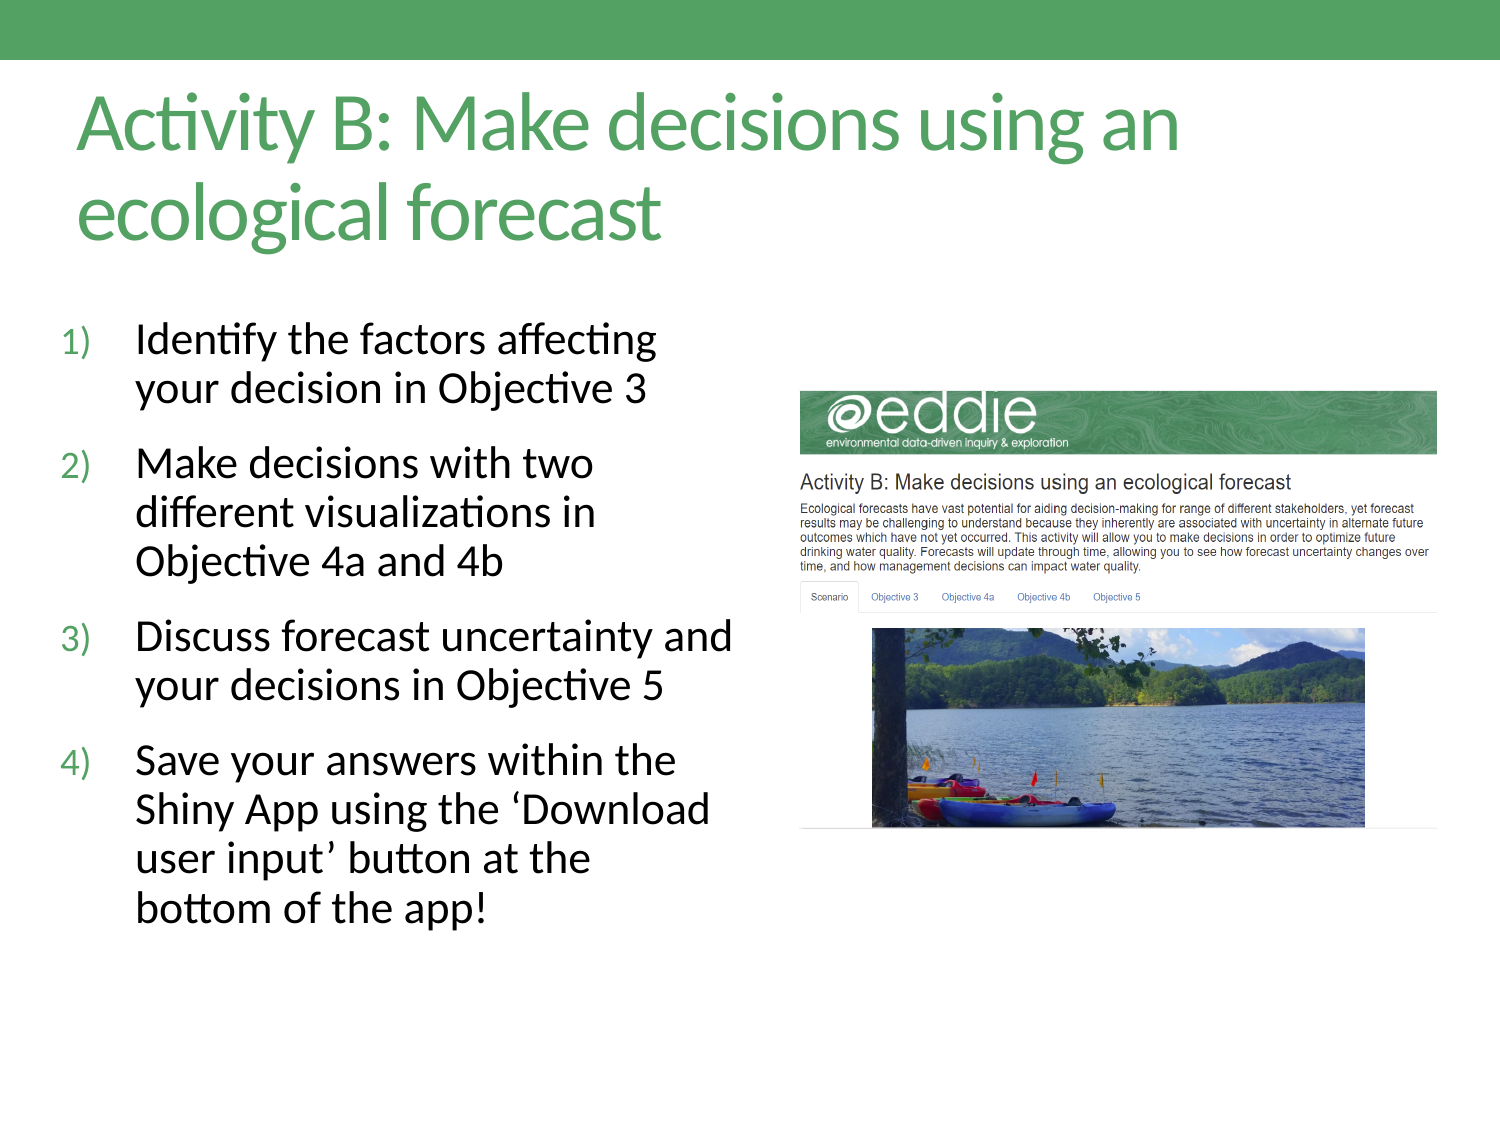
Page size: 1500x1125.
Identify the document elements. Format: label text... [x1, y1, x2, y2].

title Activity B: Make decisions using an ecological forecast [61, 87, 1487, 250]
picture [799, 388, 1438, 829]
list Identify the factors affecting your decision in Objective 3 Make decisions with two different visualizations in Objective 4a and 4b Discuss forecast uncertainty and your decisions in Objective 5 Save your answers within the Shiny App using the ‘Download user input’ button at the bottom of the app! [45, 307, 750, 1082]
